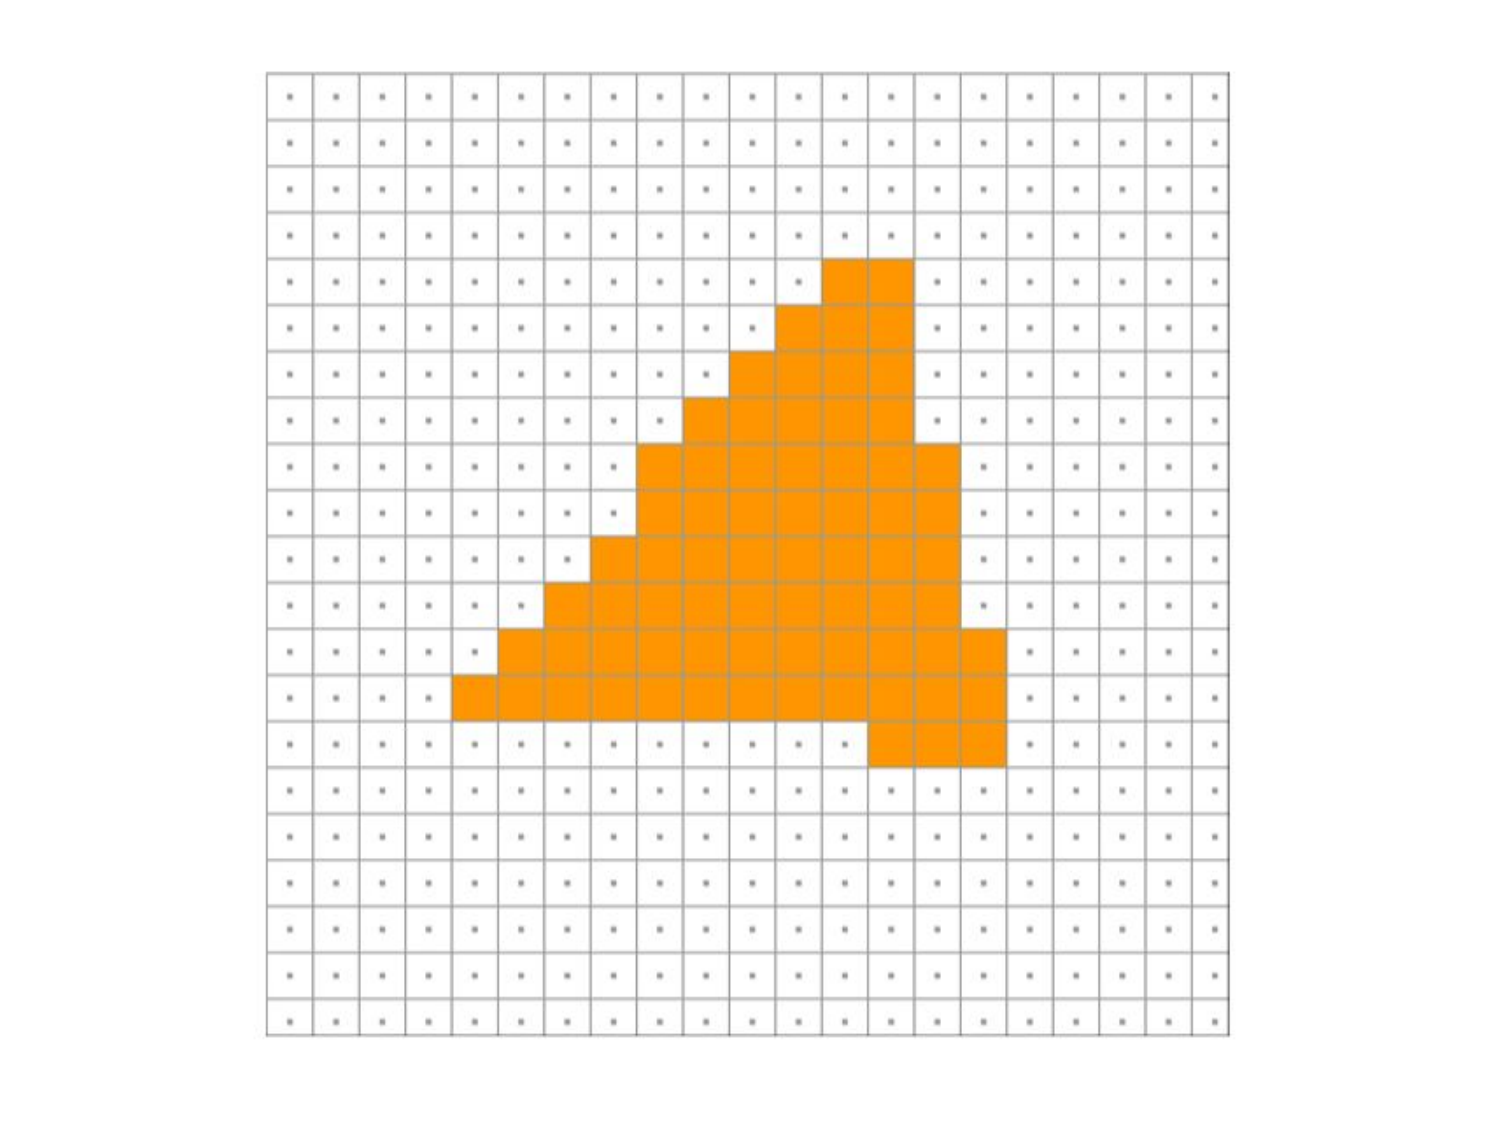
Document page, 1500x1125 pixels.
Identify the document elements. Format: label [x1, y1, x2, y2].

picture [246, 59, 1253, 1057]
